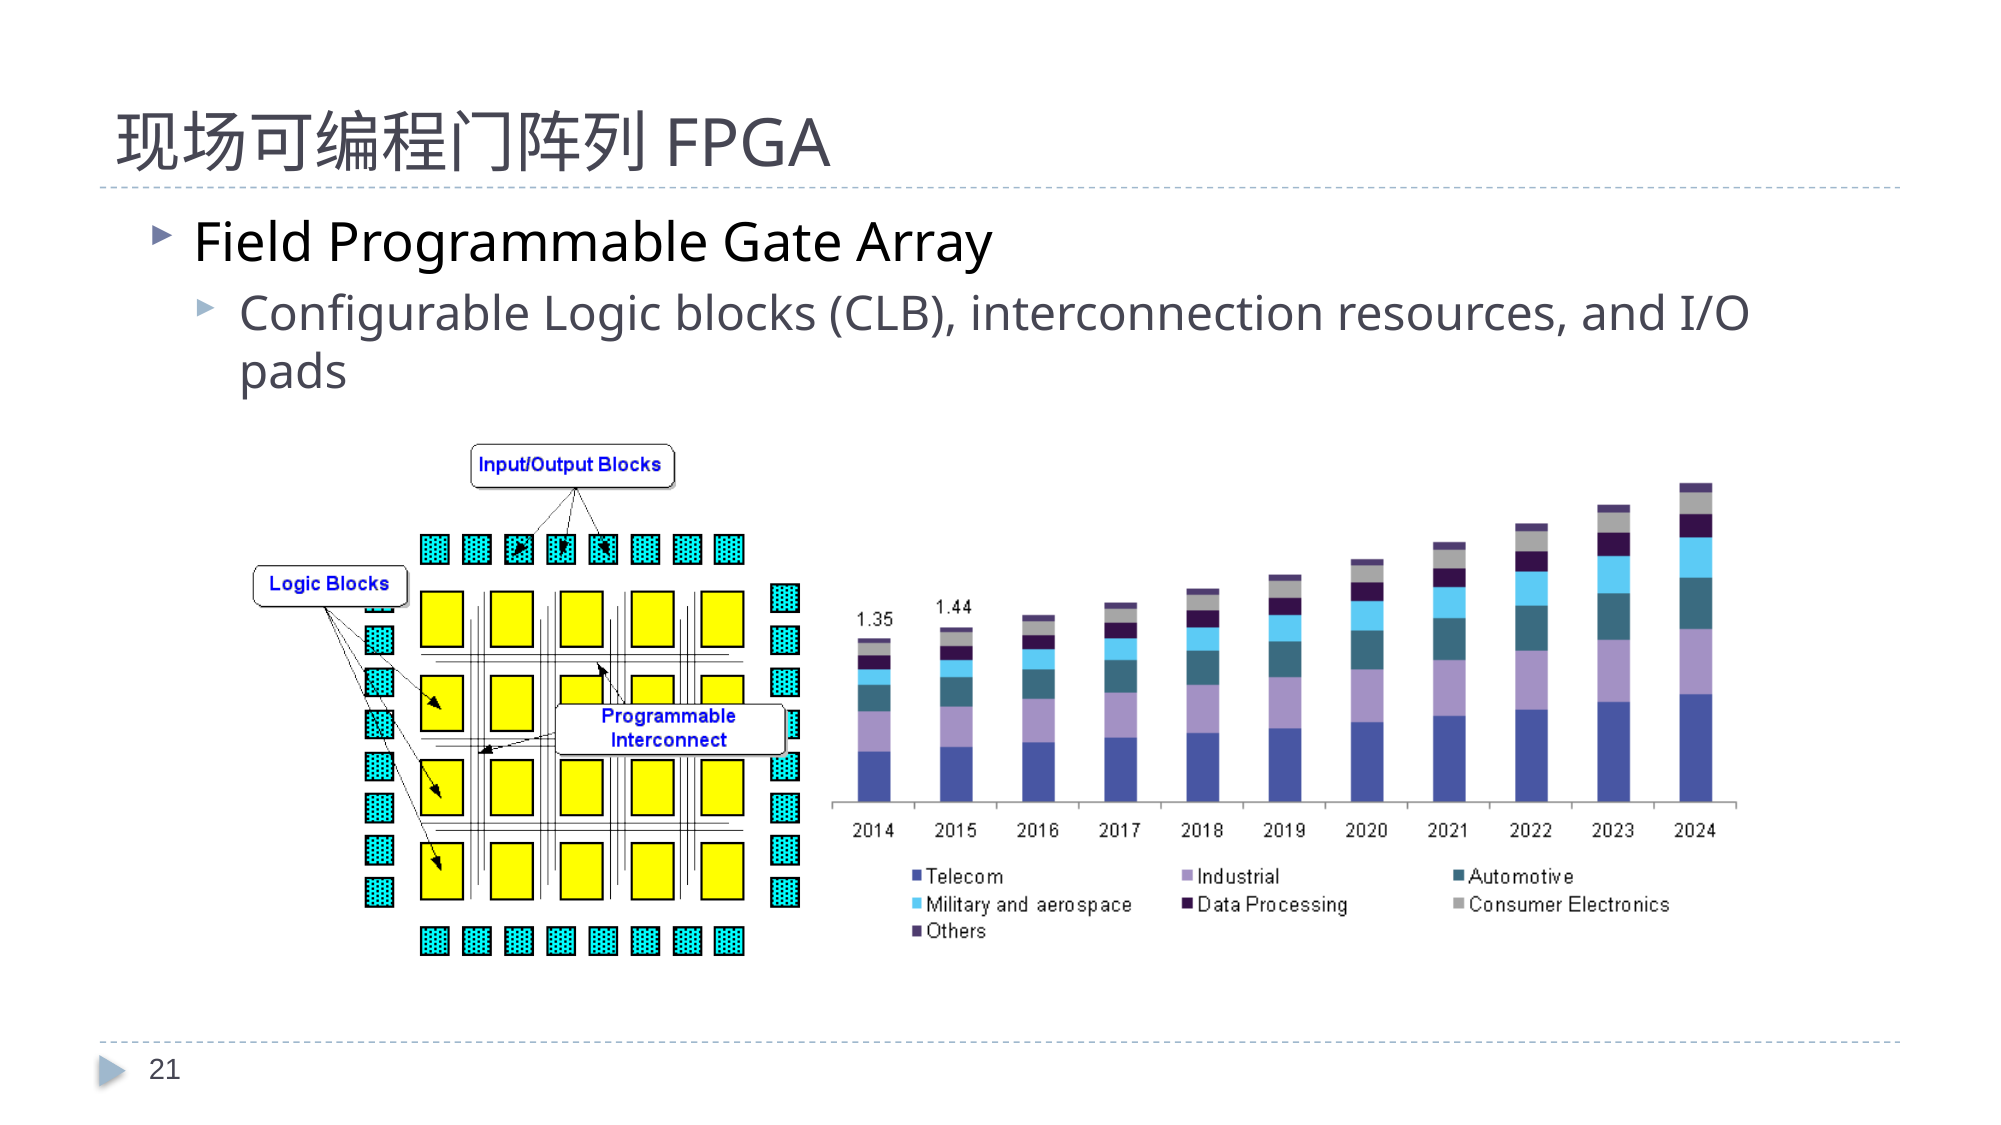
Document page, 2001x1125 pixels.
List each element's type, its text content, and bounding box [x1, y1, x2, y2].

picture [249, 440, 805, 961]
slide_number 21 [133, 1042, 568, 1103]
picture [820, 474, 1745, 947]
list Field Programmable Gate Array Configurable Logic blocks (CLB), interconnection resources, and I/O pads [133, 200, 1838, 1010]
title 现场可编程门阵列FPGA [99, 37, 1900, 188]
